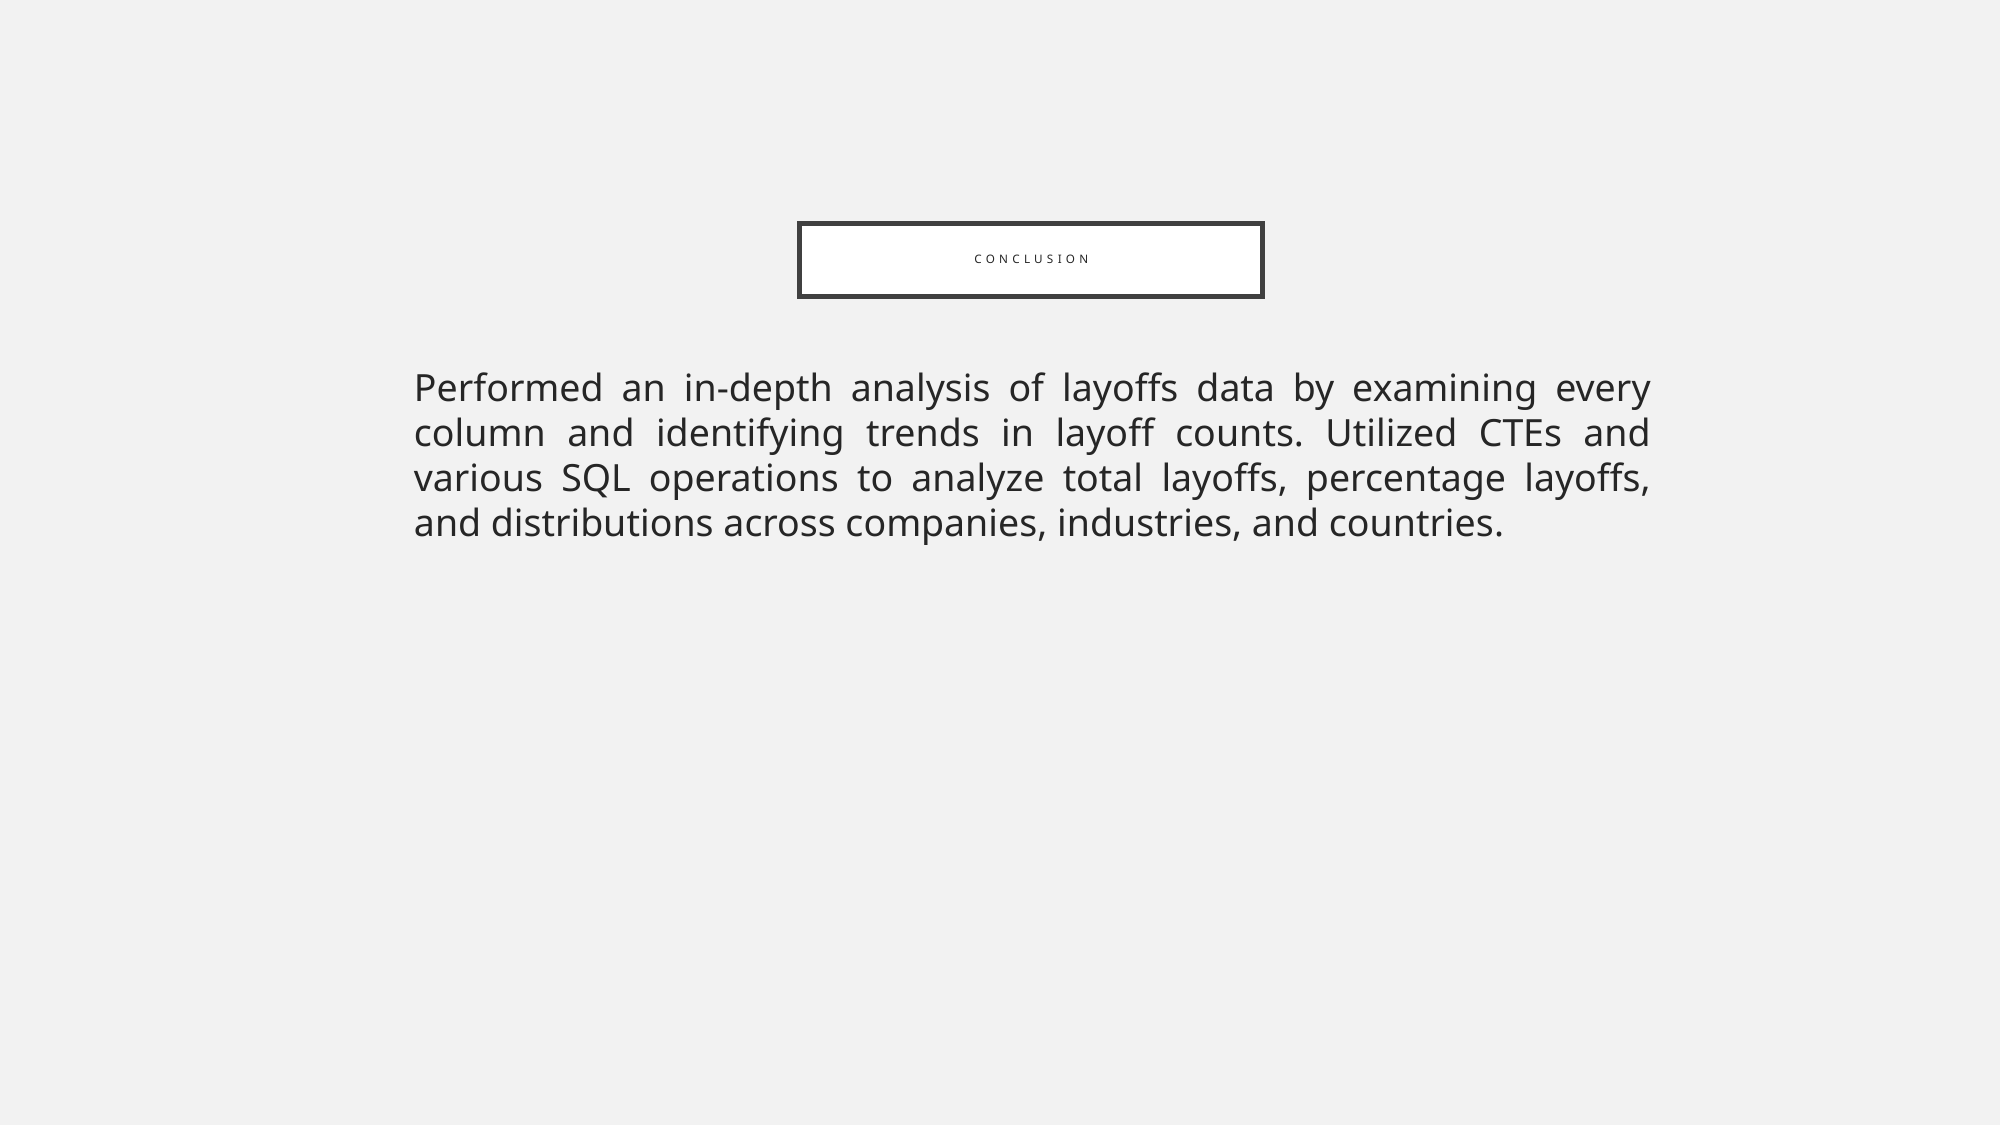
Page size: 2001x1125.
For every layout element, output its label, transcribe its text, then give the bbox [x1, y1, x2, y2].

list Performed an in-depth analysis of layoffs data by examining every column and identifying trends in layoff counts. Utilized CTEs and various SQL operations to analyze total layoffs, percentage layoffs, and distributions across companies, industries, and countries. [398, 356, 1667, 866]
title conclusion [797, 221, 1265, 299]
